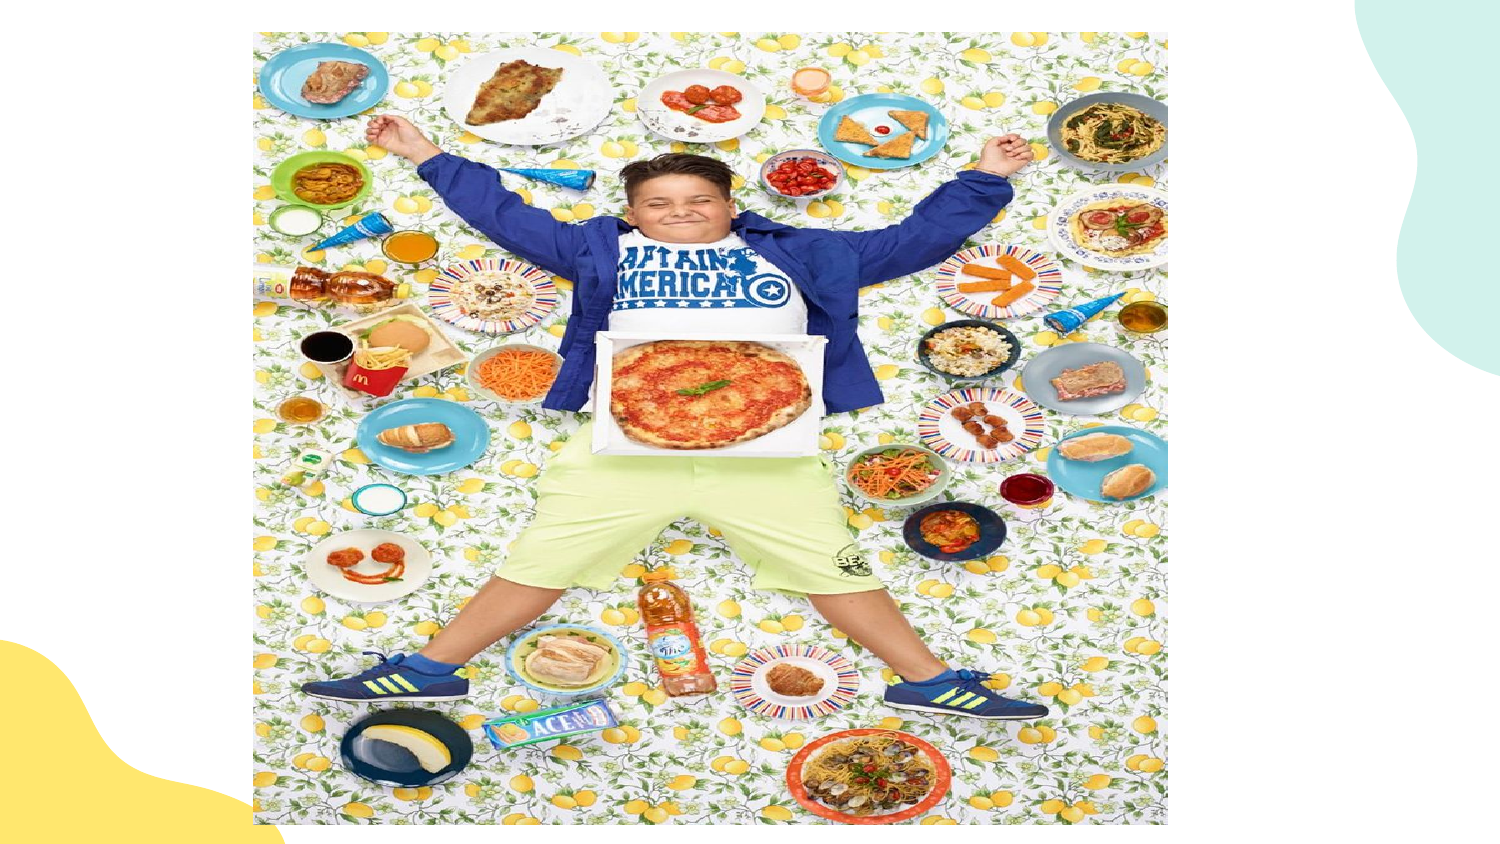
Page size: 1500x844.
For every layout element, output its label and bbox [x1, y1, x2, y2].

picture [253, 31, 1168, 825]
